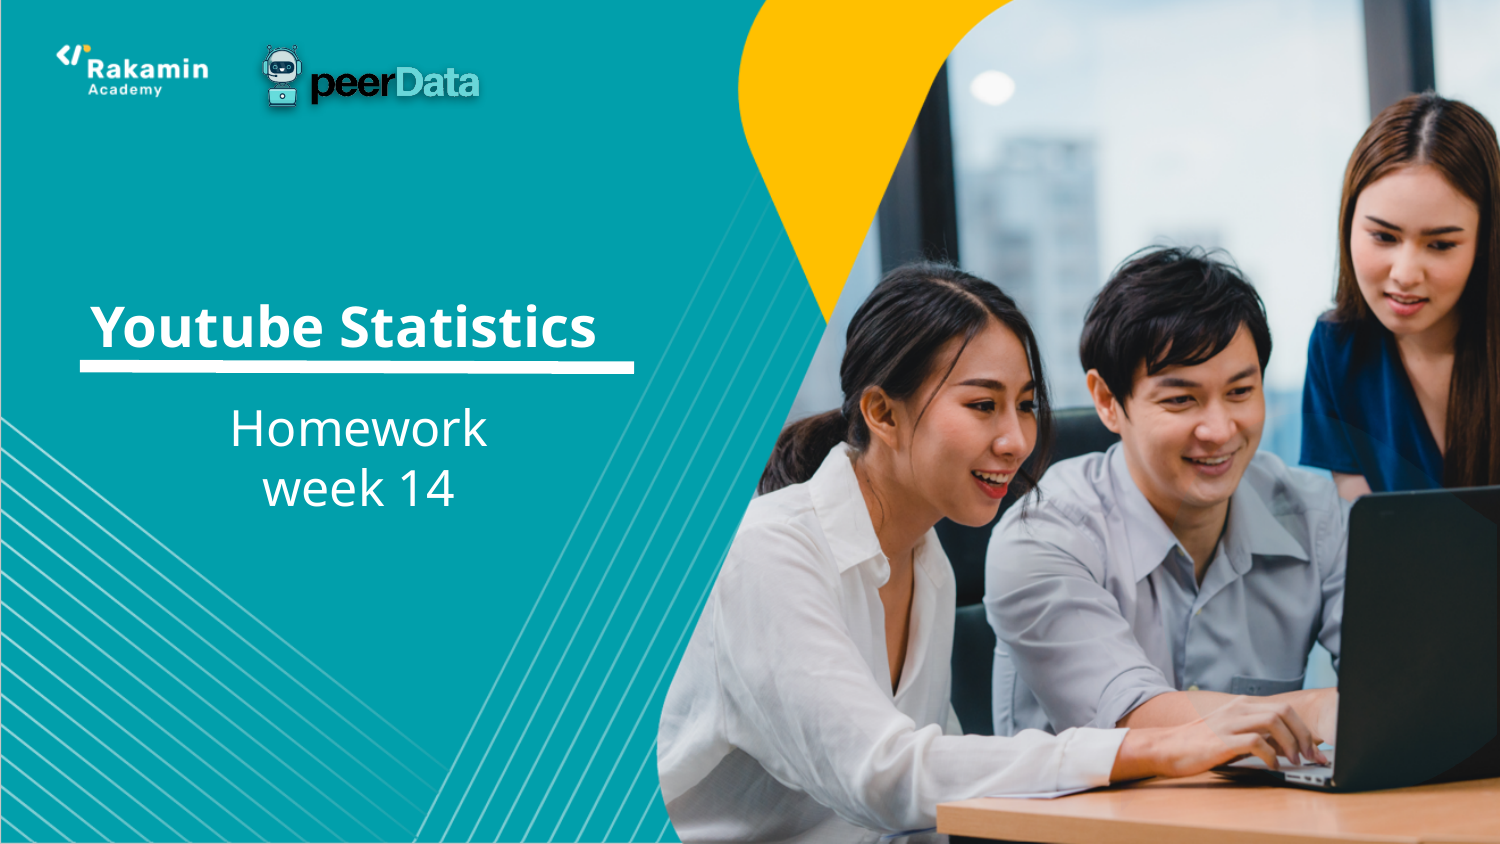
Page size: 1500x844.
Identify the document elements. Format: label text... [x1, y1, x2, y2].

picture [0, 0, 1500, 844]
text_box [62, 650, 459, 685]
text_box Youtube Statistics [79, 262, 847, 364]
text_box Homework week 14 [170, 390, 548, 522]
